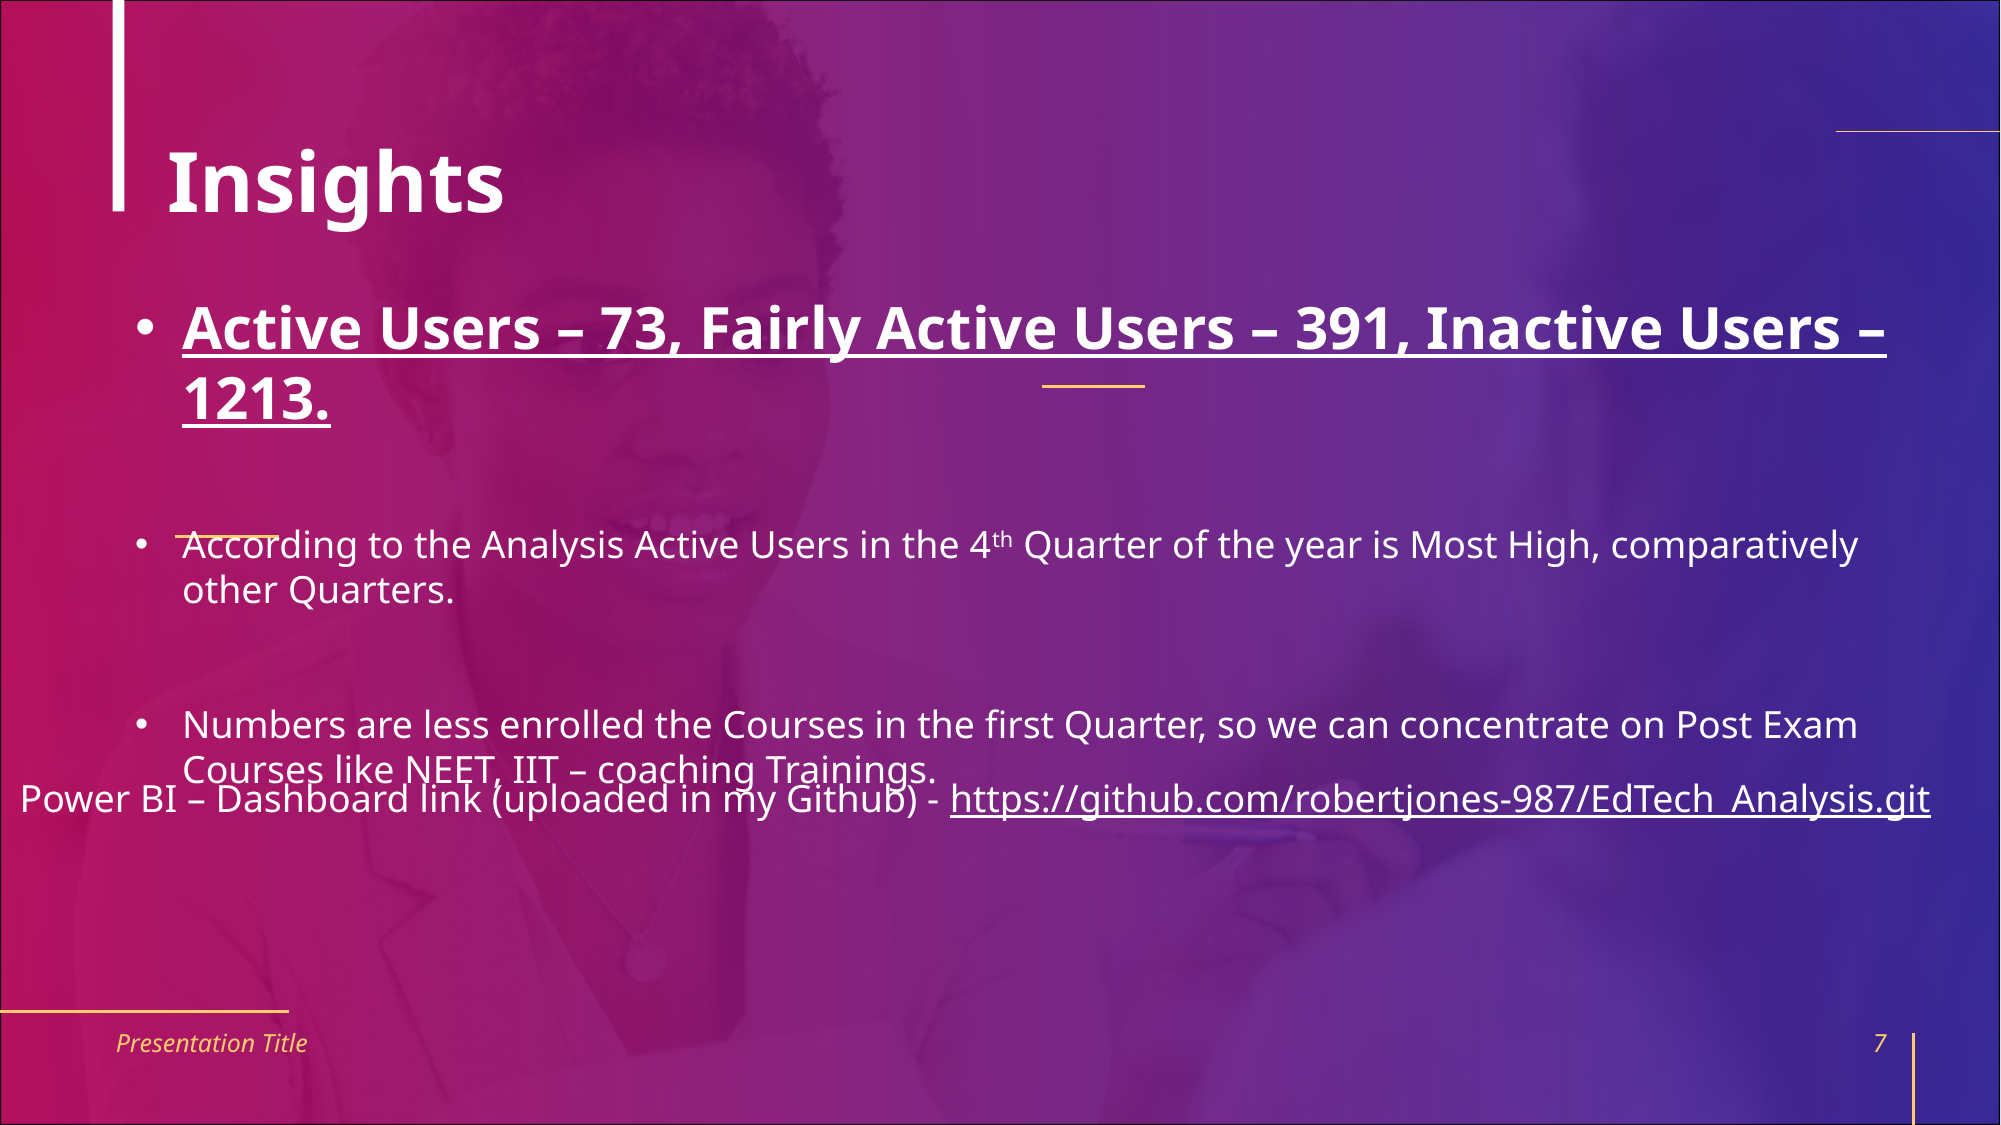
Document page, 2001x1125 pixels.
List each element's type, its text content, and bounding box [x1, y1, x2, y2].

text_box Active Users – 73, Fairly Active Users – 391, Inactive Users – 1213. According to the Analysis Active Users in the 4th Quarter of the year is Most High, comparatively other Quarters. Numbers are less enrolled the Courses in the first Quarter, so we can concentrate on Post Exam Courses like NEET, IIT – coaching Trainings. [120, 283, 1970, 889]
slide_number 7 [1451, 1015, 1902, 1075]
footer Presentation Title [100, 1015, 636, 1075]
title Insights [152, 77, 1878, 283]
text_box Power BI – Dashboard link (uploaded in my Github) - https://github.com/robertjones-987/EdTech_Analysis.git [4, 767, 1946, 879]
